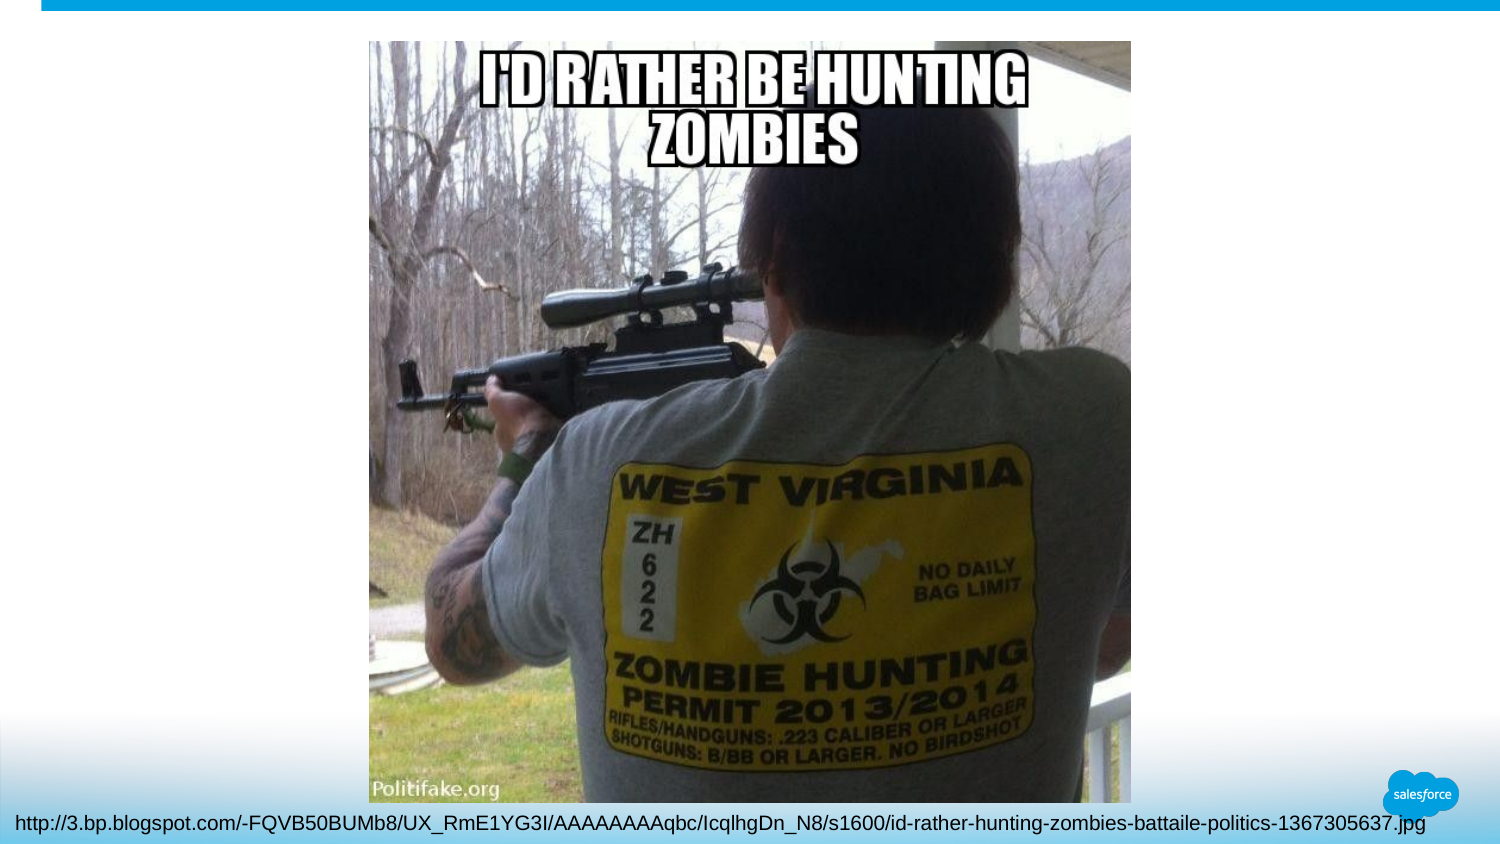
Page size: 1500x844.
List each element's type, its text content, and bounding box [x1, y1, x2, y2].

picture [0, 41, 1500, 803]
text_box http://3.bp.blogspot.com/-FQVB50BUMb8/UX_RmE1YG3I/AAAAAAAAqbc/IcqlhgDn_N8/s1600/id-rather-hunting-zombies-battaile-politics-1367305637.jpg [0, 802, 1500, 843]
